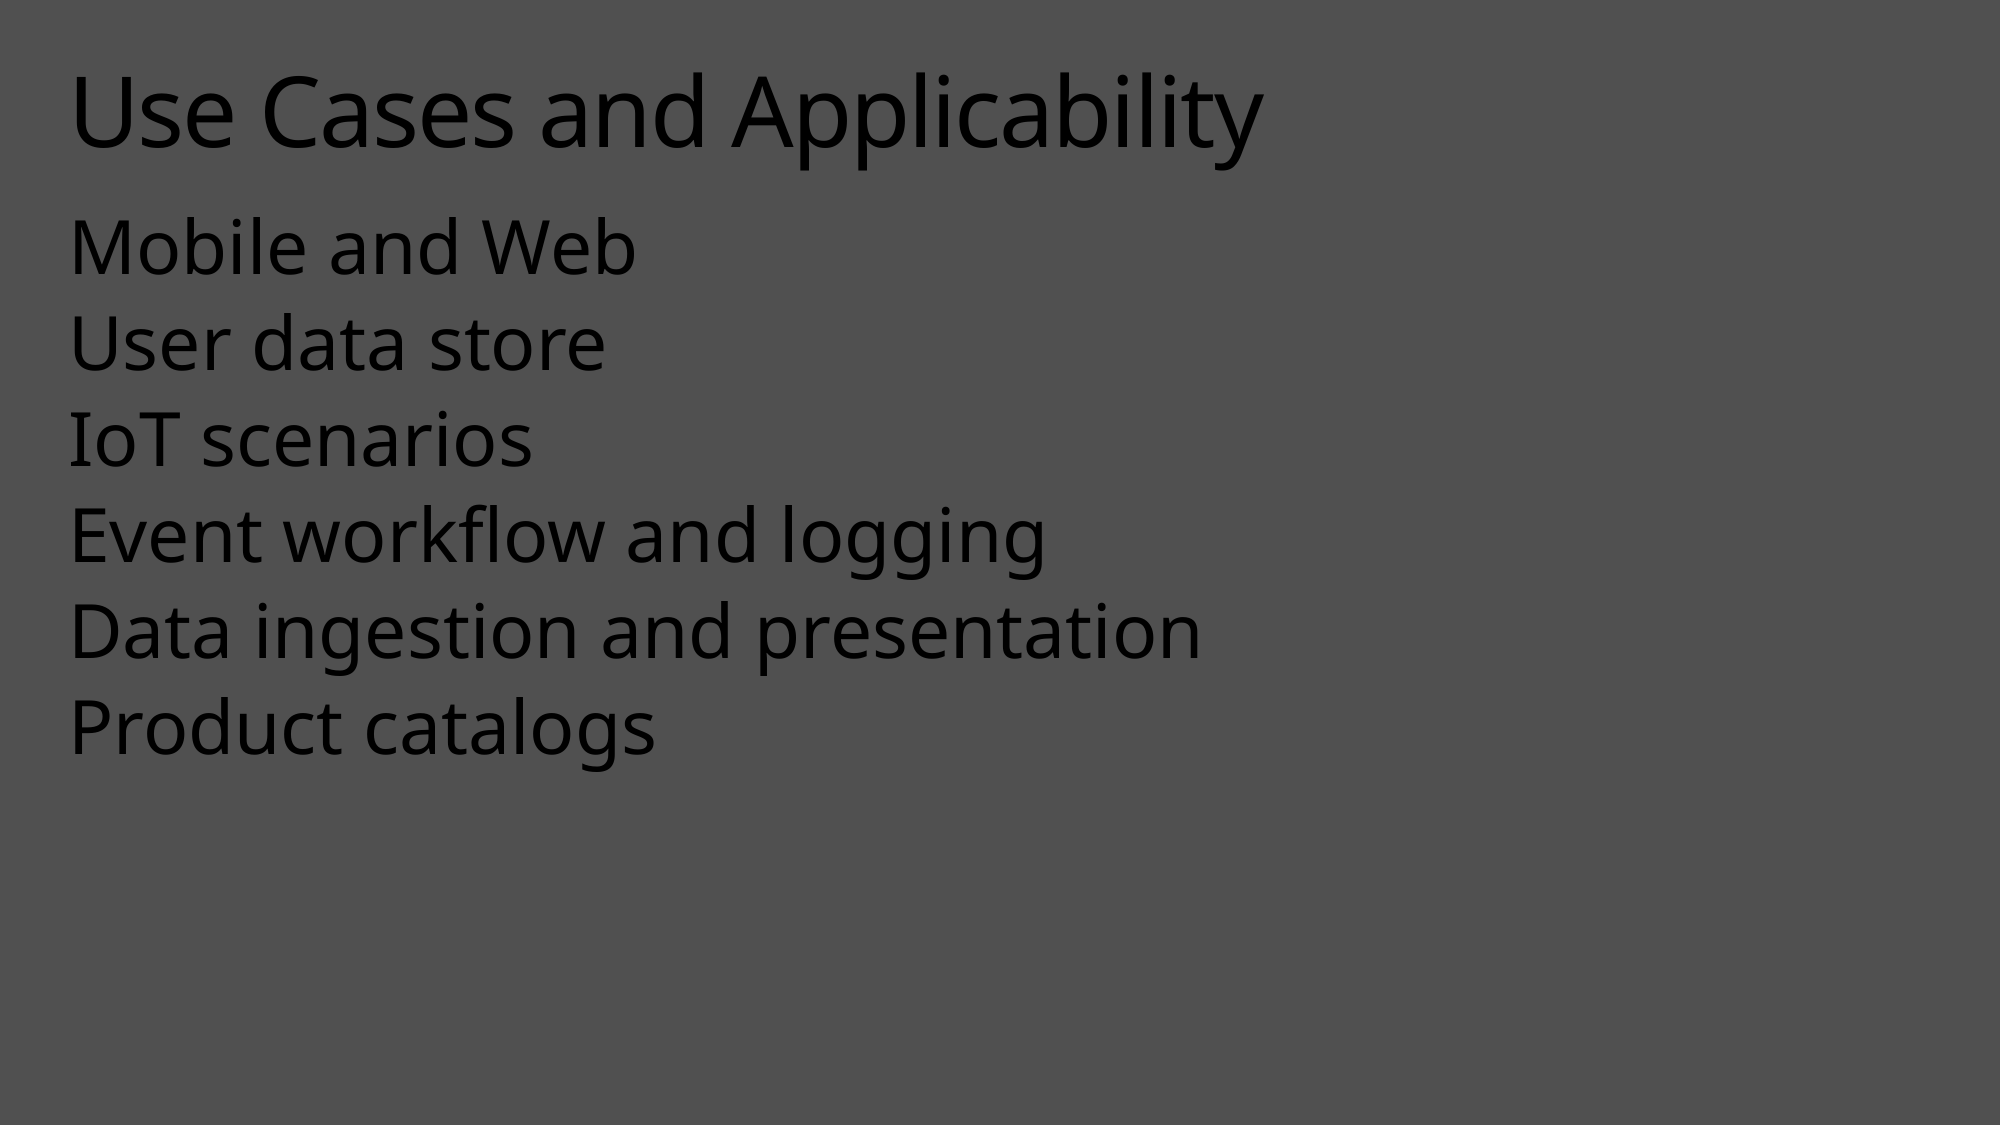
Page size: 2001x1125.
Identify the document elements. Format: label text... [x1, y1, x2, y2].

title Use Cases and Applicability [44, 47, 1957, 196]
list Mobile and Web User data store IoT scenarios Event workflow and logging Data ingestion and presentation Product catalogs [44, 195, 1956, 807]
